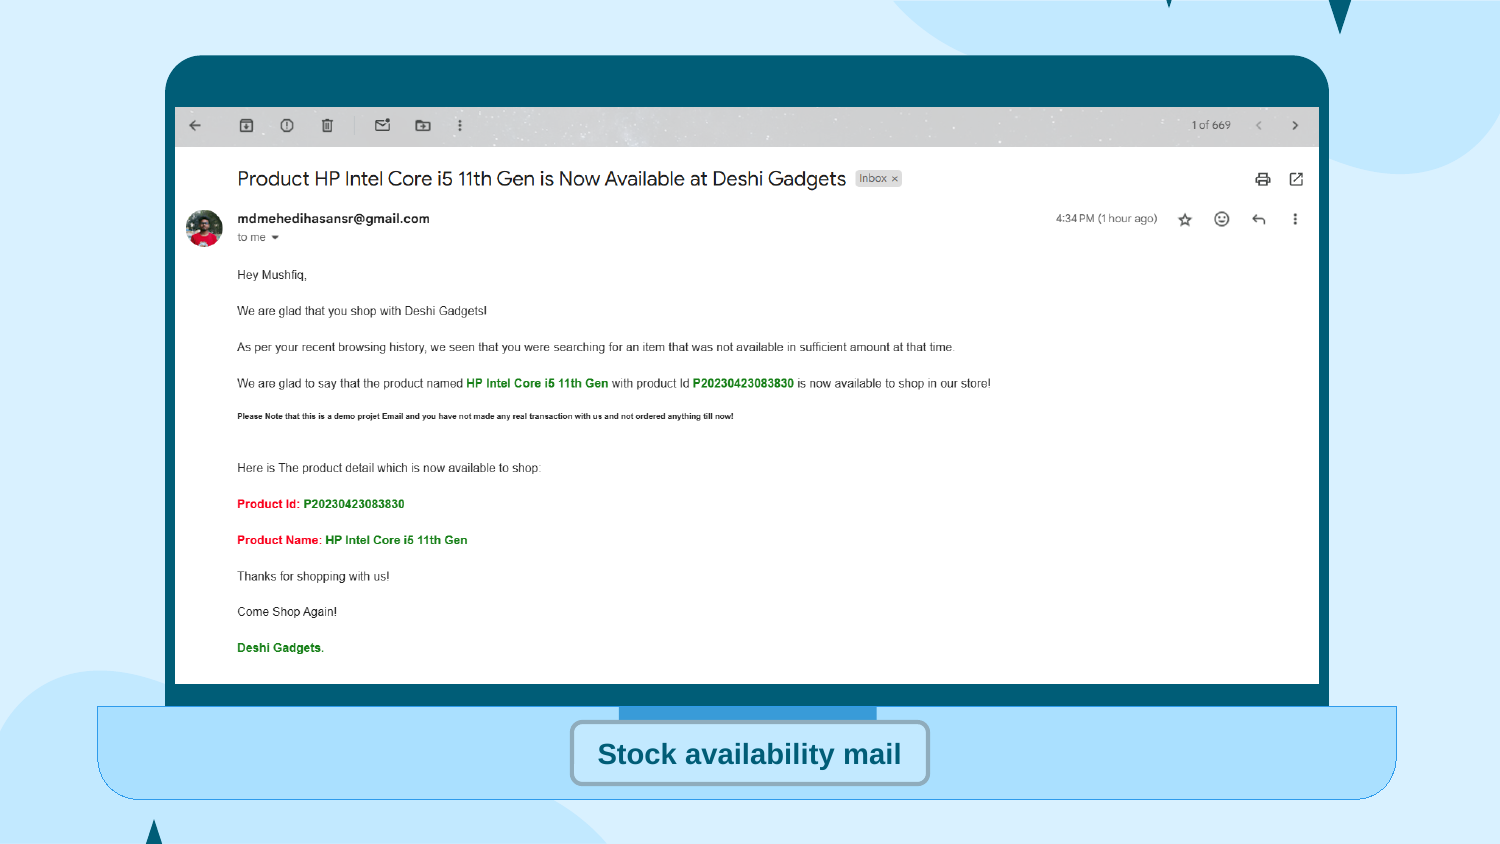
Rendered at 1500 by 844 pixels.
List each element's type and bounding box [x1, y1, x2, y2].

text_box [97, 0, 1397, 844]
picture [176, 108, 1318, 683]
